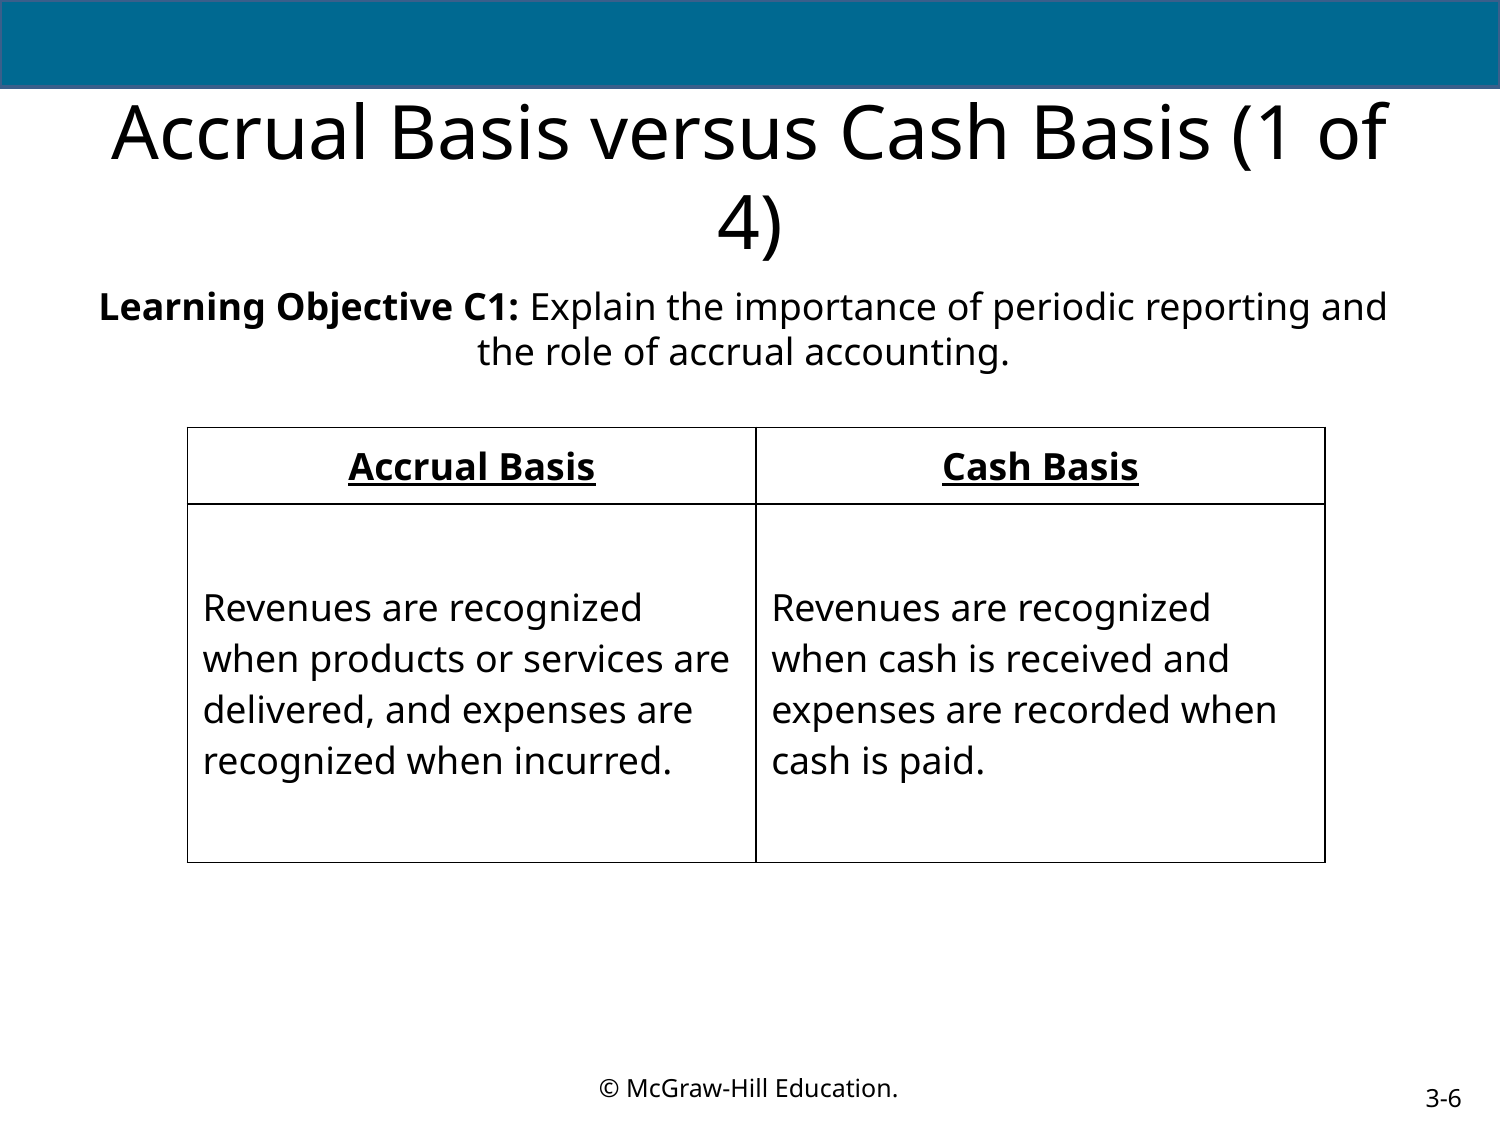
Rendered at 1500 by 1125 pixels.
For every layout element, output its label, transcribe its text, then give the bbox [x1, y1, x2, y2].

table_header Accrual Basis [188, 428, 755, 503]
table_header Cash Basis [757, 428, 1324, 503]
title Accrual Basis versus Cash Basis (1 of 4) [87, 87, 1413, 263]
table_cell Revenues are recognized when products or services are delivered, and expenses are recognized when incurred. [188, 505, 755, 862]
table_cell Revenues are recognized when cash is received and expenses are recorded when cash is paid. [757, 505, 1324, 862]
list Learning Objective C1: Explain the importance of periodic reporting and the role of accrual accounting. [62, 274, 1426, 388]
